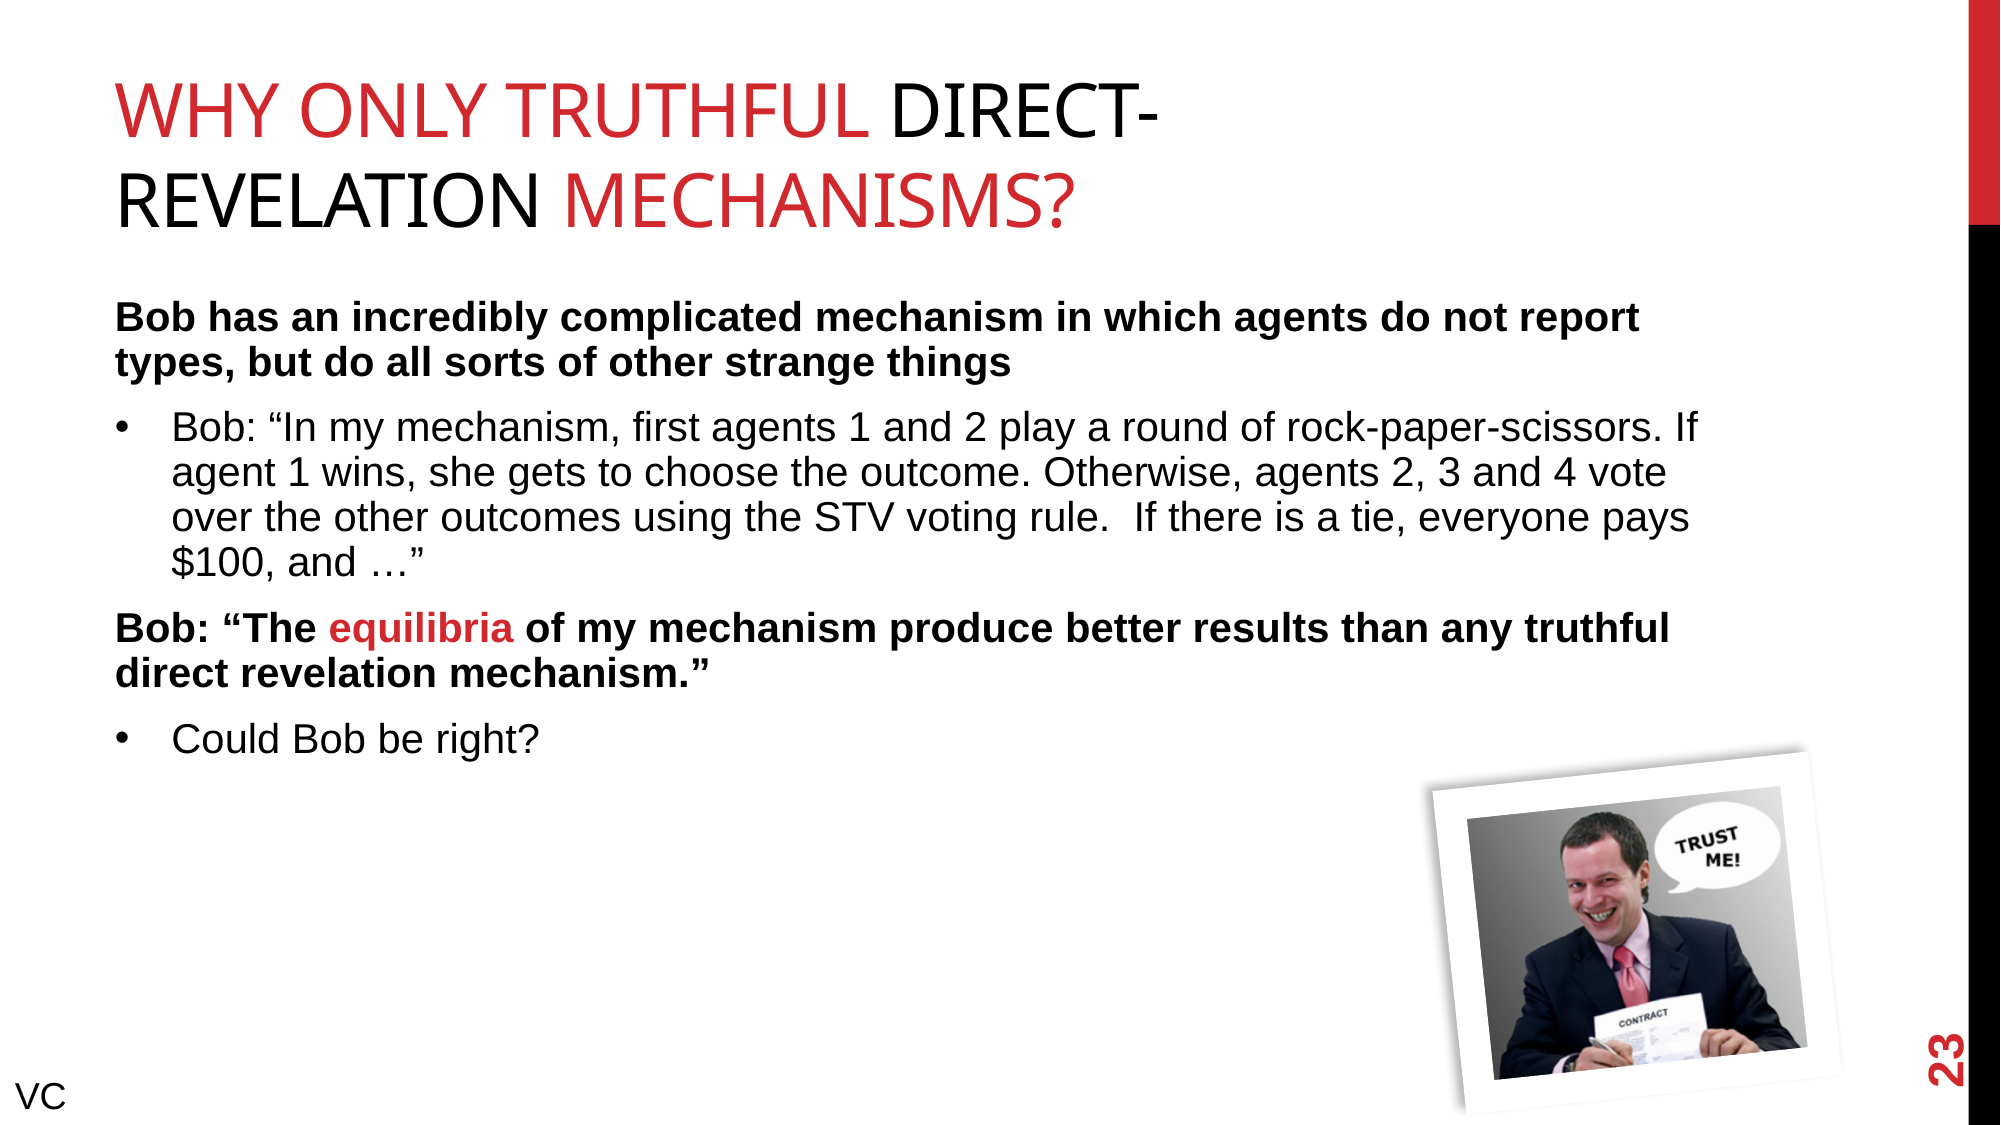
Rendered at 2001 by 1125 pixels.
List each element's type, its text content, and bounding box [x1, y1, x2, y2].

list Bob has an incredibly complicated mechanism in which agents do not report types, but do all sorts of other strange things Bob: “In my mechanism, first agents 1 and 2 play a round of rock-paper-scissors. If agent 1 wins, she gets to choose the outcome. Otherwise, agents 2, 3 and 4 vote over the other outcomes using the STV voting rule. If there is a tie, everyone pays $100, and …” Bob: “The equilibria of my mechanism produce better results than any truthful direct revelation mechanism.” Could Bob be right? [99, 287, 1767, 1005]
slide_number 23 [1903, 887, 1984, 1104]
text_box VC [0, 1064, 84, 1125]
picture [1467, 787, 1807, 1079]
title Why only truthful direct-revelation mechanisms? [99, 25, 1367, 250]
